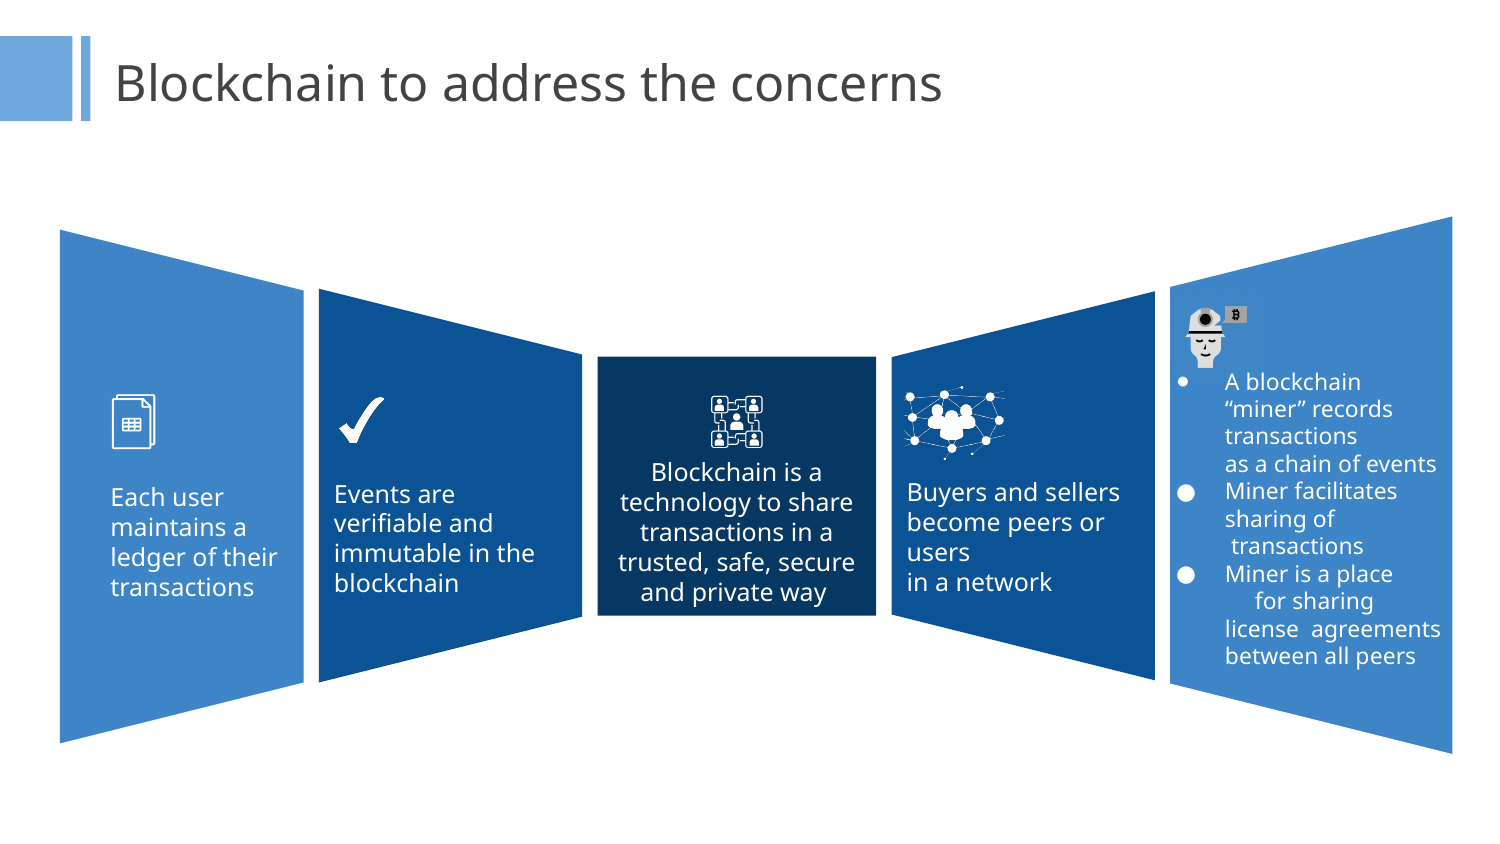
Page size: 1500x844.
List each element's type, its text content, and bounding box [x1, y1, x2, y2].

picture [1173, 294, 1259, 381]
text_box [59, 229, 304, 744]
text_box Each user maintains a ledger of their transactions [95, 466, 304, 589]
picture [337, 396, 386, 444]
text_box [318, 288, 583, 463]
text_box [891, 583, 1155, 681]
text_box [891, 291, 1155, 461]
text_box [81, 36, 91, 122]
picture [100, 390, 163, 453]
text_box [1170, 216, 1453, 754]
text_box [0, 36, 73, 122]
text_box Blockchain is a technology to share transactions in a trusted, safe, secure and private way [597, 356, 877, 616]
text_box Blockchain to address the concerns [99, 36, 1142, 122]
text_box Buyers and sellers become peers or users in a network [891, 461, 1155, 583]
text_box [318, 585, 583, 683]
text_box Events are verifiable and immutable in the blockchain [318, 463, 583, 585]
text_box A blockchain “miner” records transactions as a chain of events Miner facilitates sharing of transactions Miner is a place for sharing license agreements between all peers [1164, 367, 1444, 683]
picture [903, 381, 1005, 462]
picture [705, 390, 769, 453]
